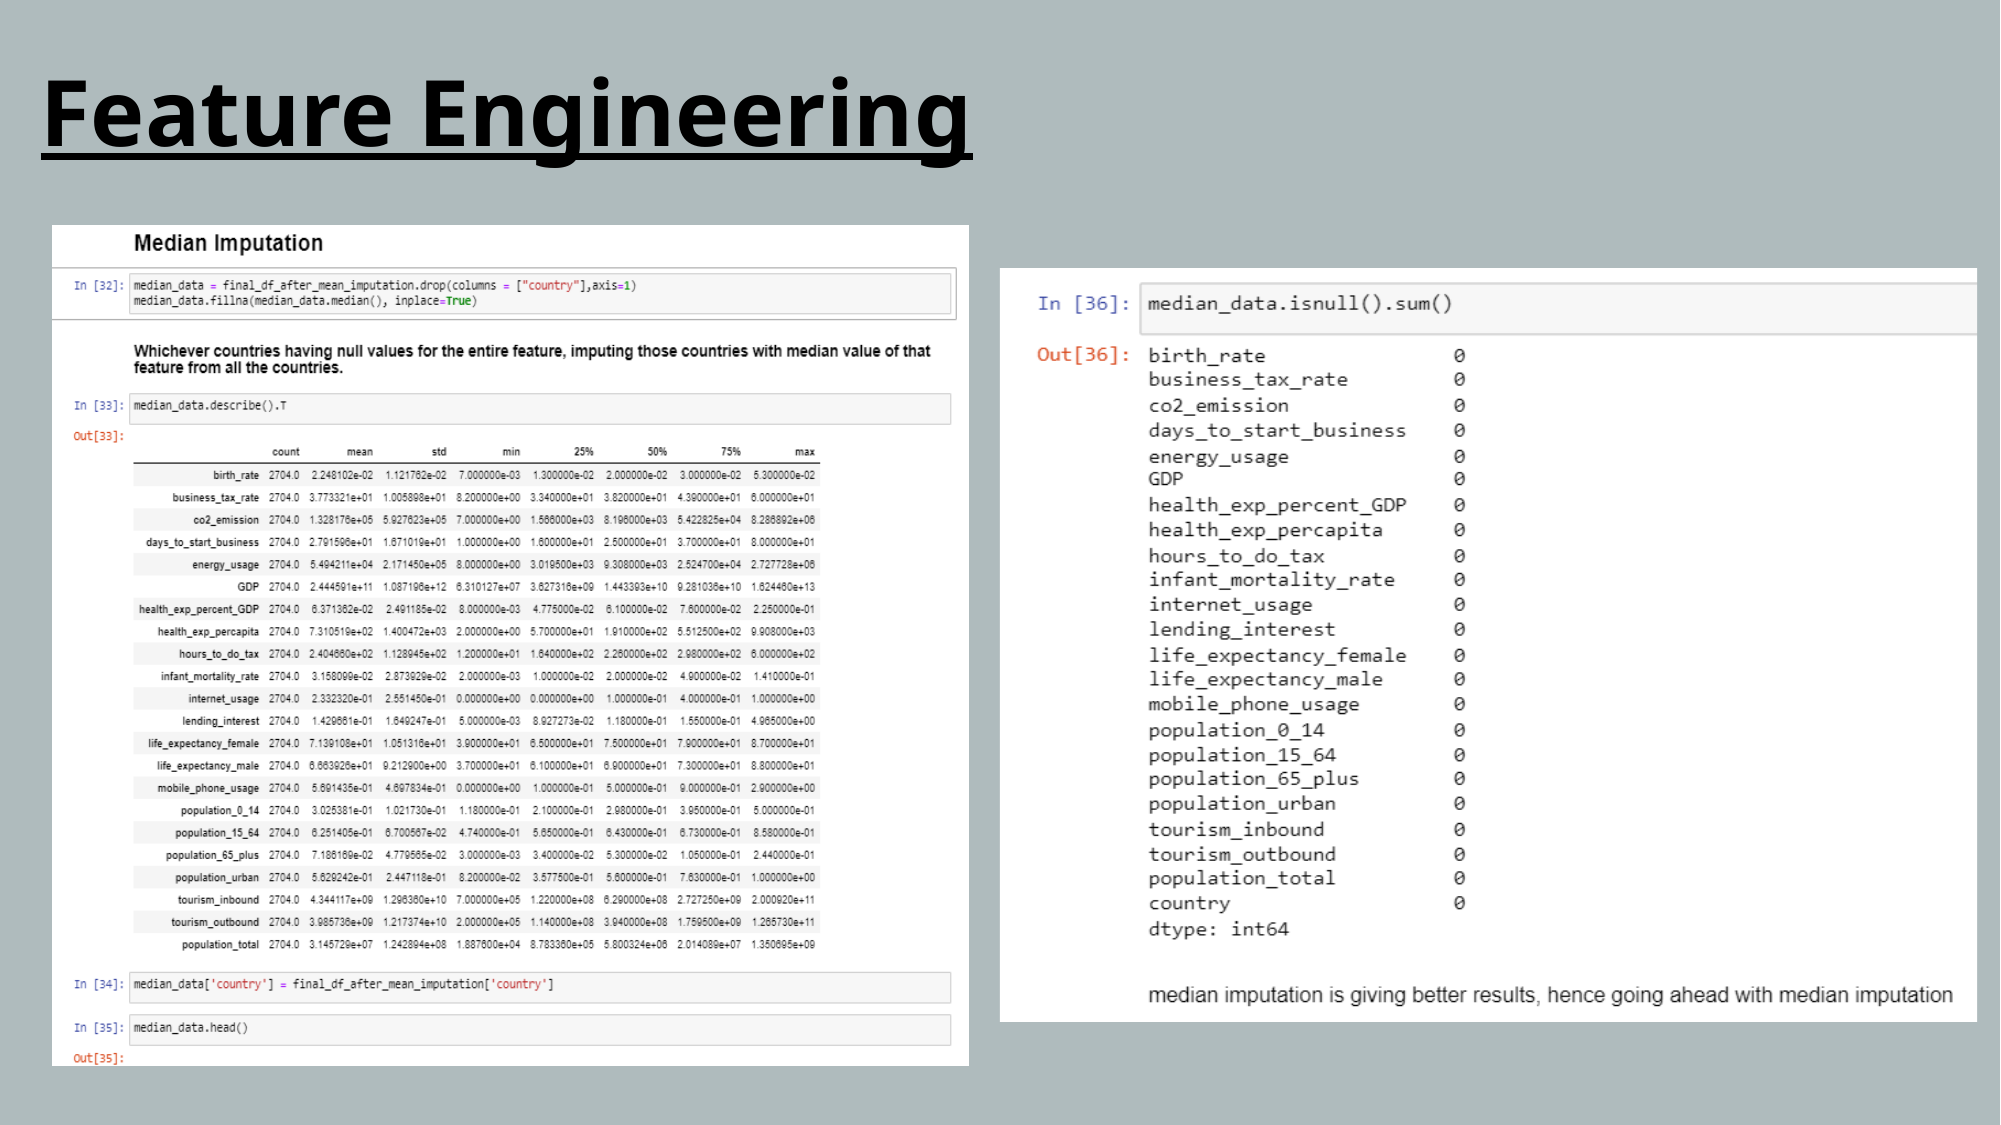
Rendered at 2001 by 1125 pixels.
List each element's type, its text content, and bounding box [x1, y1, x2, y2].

title Feature Engineering [25, 7, 1751, 226]
picture [52, 225, 969, 1066]
picture [999, 268, 1978, 1022]
